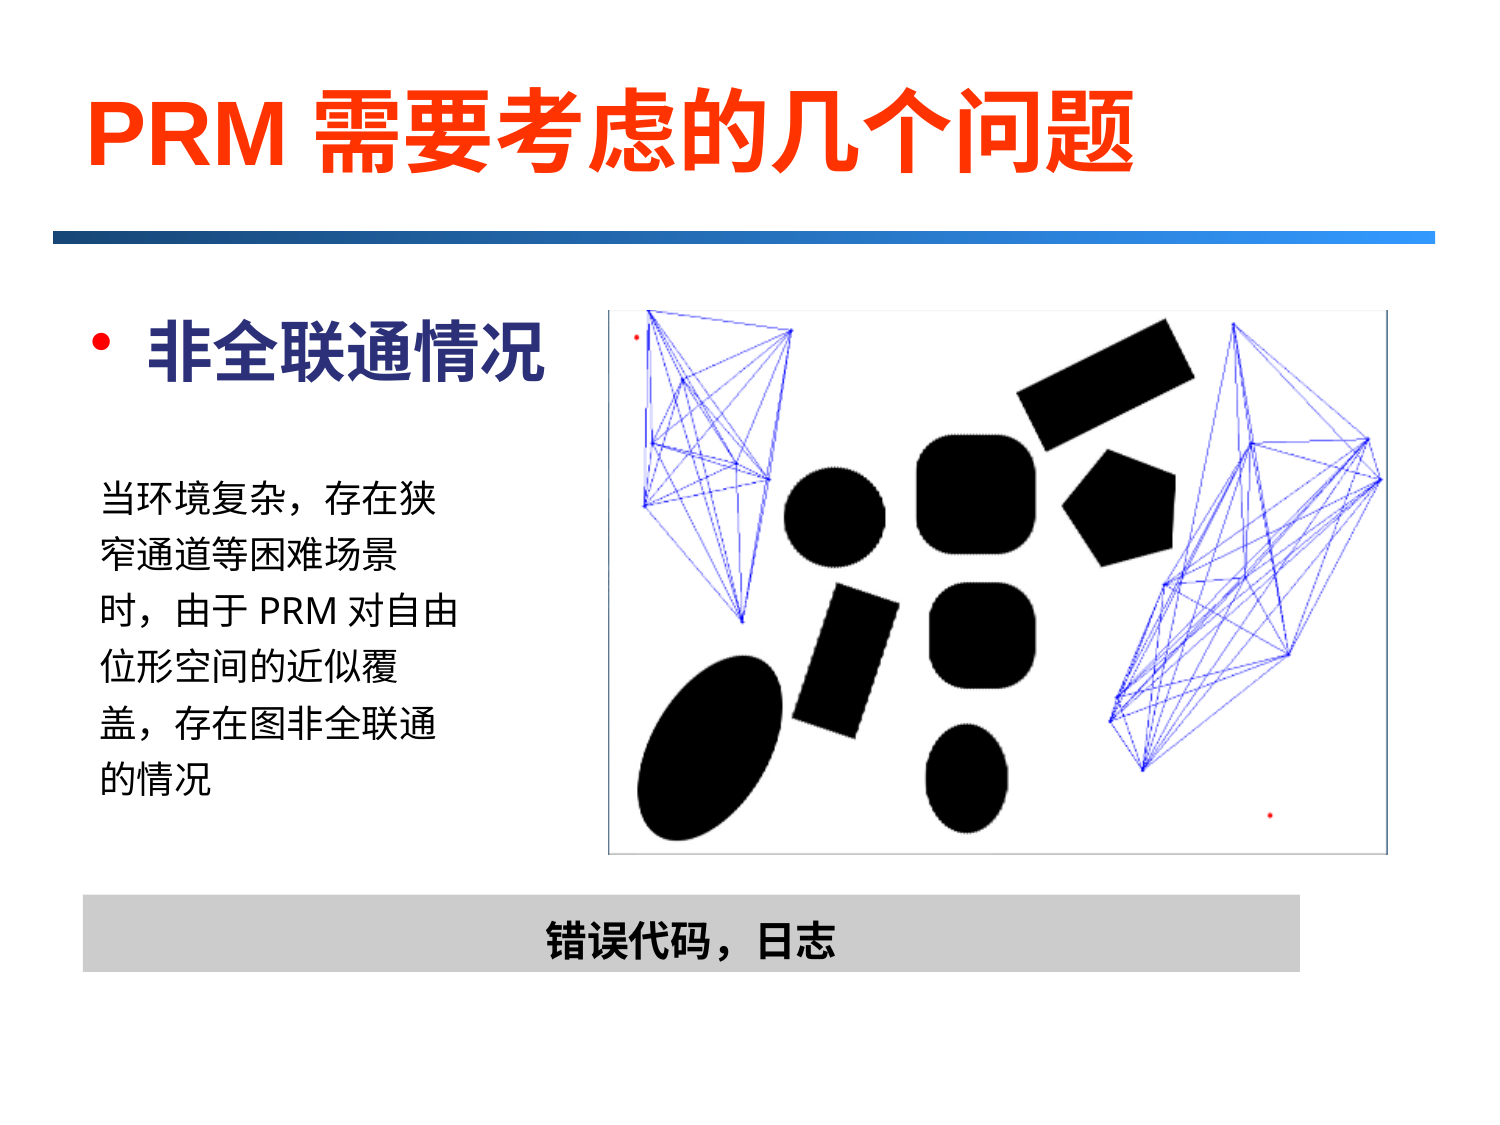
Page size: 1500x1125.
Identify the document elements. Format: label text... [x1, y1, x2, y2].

picture [608, 309, 1389, 855]
list 非全联通情况 [75, 262, 1425, 1005]
text_box 错误代码，日志 [82, 894, 1300, 972]
title PRM需要考虑的几个问题 [70, 34, 1421, 223]
text_box 当环境复杂，存在狭窄通道等困难场景时，由于PRM对自由位形空间的近似覆盖，存在图非全联通的情况 [84, 456, 489, 809]
